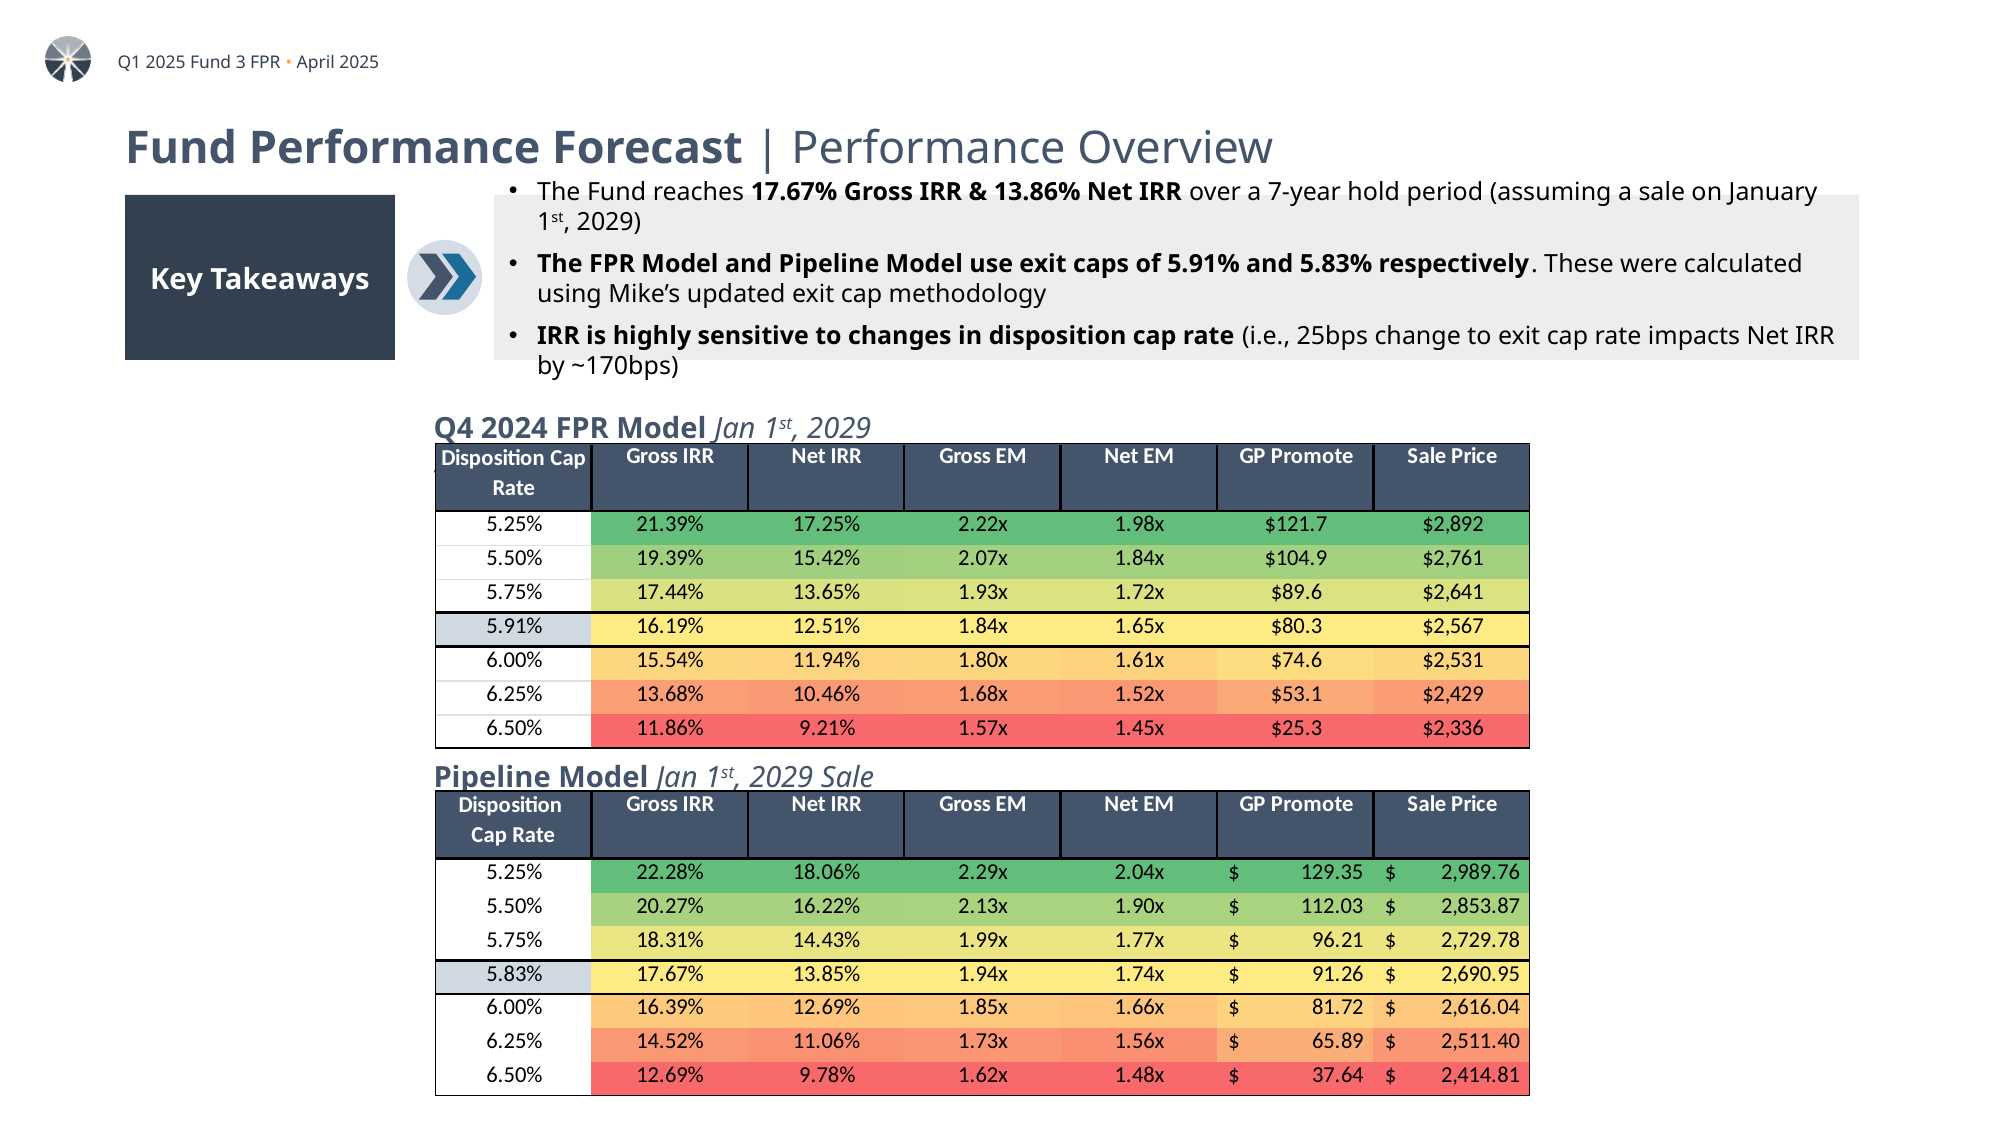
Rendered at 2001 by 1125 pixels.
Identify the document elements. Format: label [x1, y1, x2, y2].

text_box [123, 193, 397, 362]
text_box [492, 193, 1861, 362]
text_box [418, 401, 920, 487]
picture [45, 36, 91, 82]
picture [434, 442, 1532, 750]
text_box [418, 751, 892, 801]
picture [434, 790, 1532, 1098]
text_box [406, 239, 483, 316]
title [125, 89, 1778, 203]
